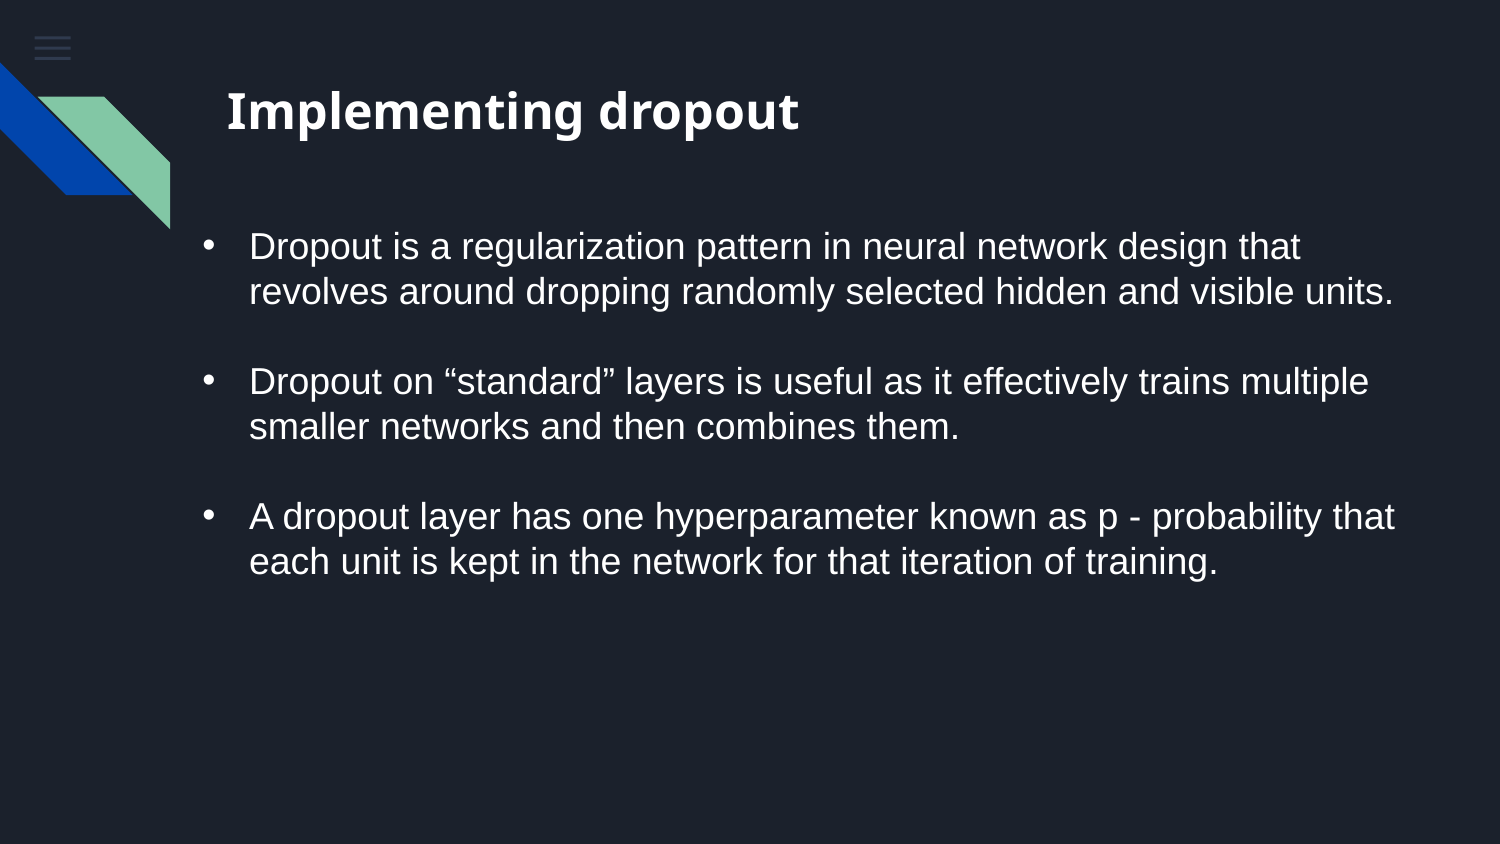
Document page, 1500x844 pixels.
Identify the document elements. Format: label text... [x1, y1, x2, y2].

text_box Dropout is a regularization pattern in neural network design that revolves around dropping randomly selected hidden and visible units. Dropout on “standard” layers is useful as it effectively trains multiple smaller networks and then combines them. A dropout layer has one hyperparameter known as p - probability that each unit is kept in the network for that iteration of training. [187, 214, 1440, 770]
title Implementing dropout [212, 64, 1368, 214]
